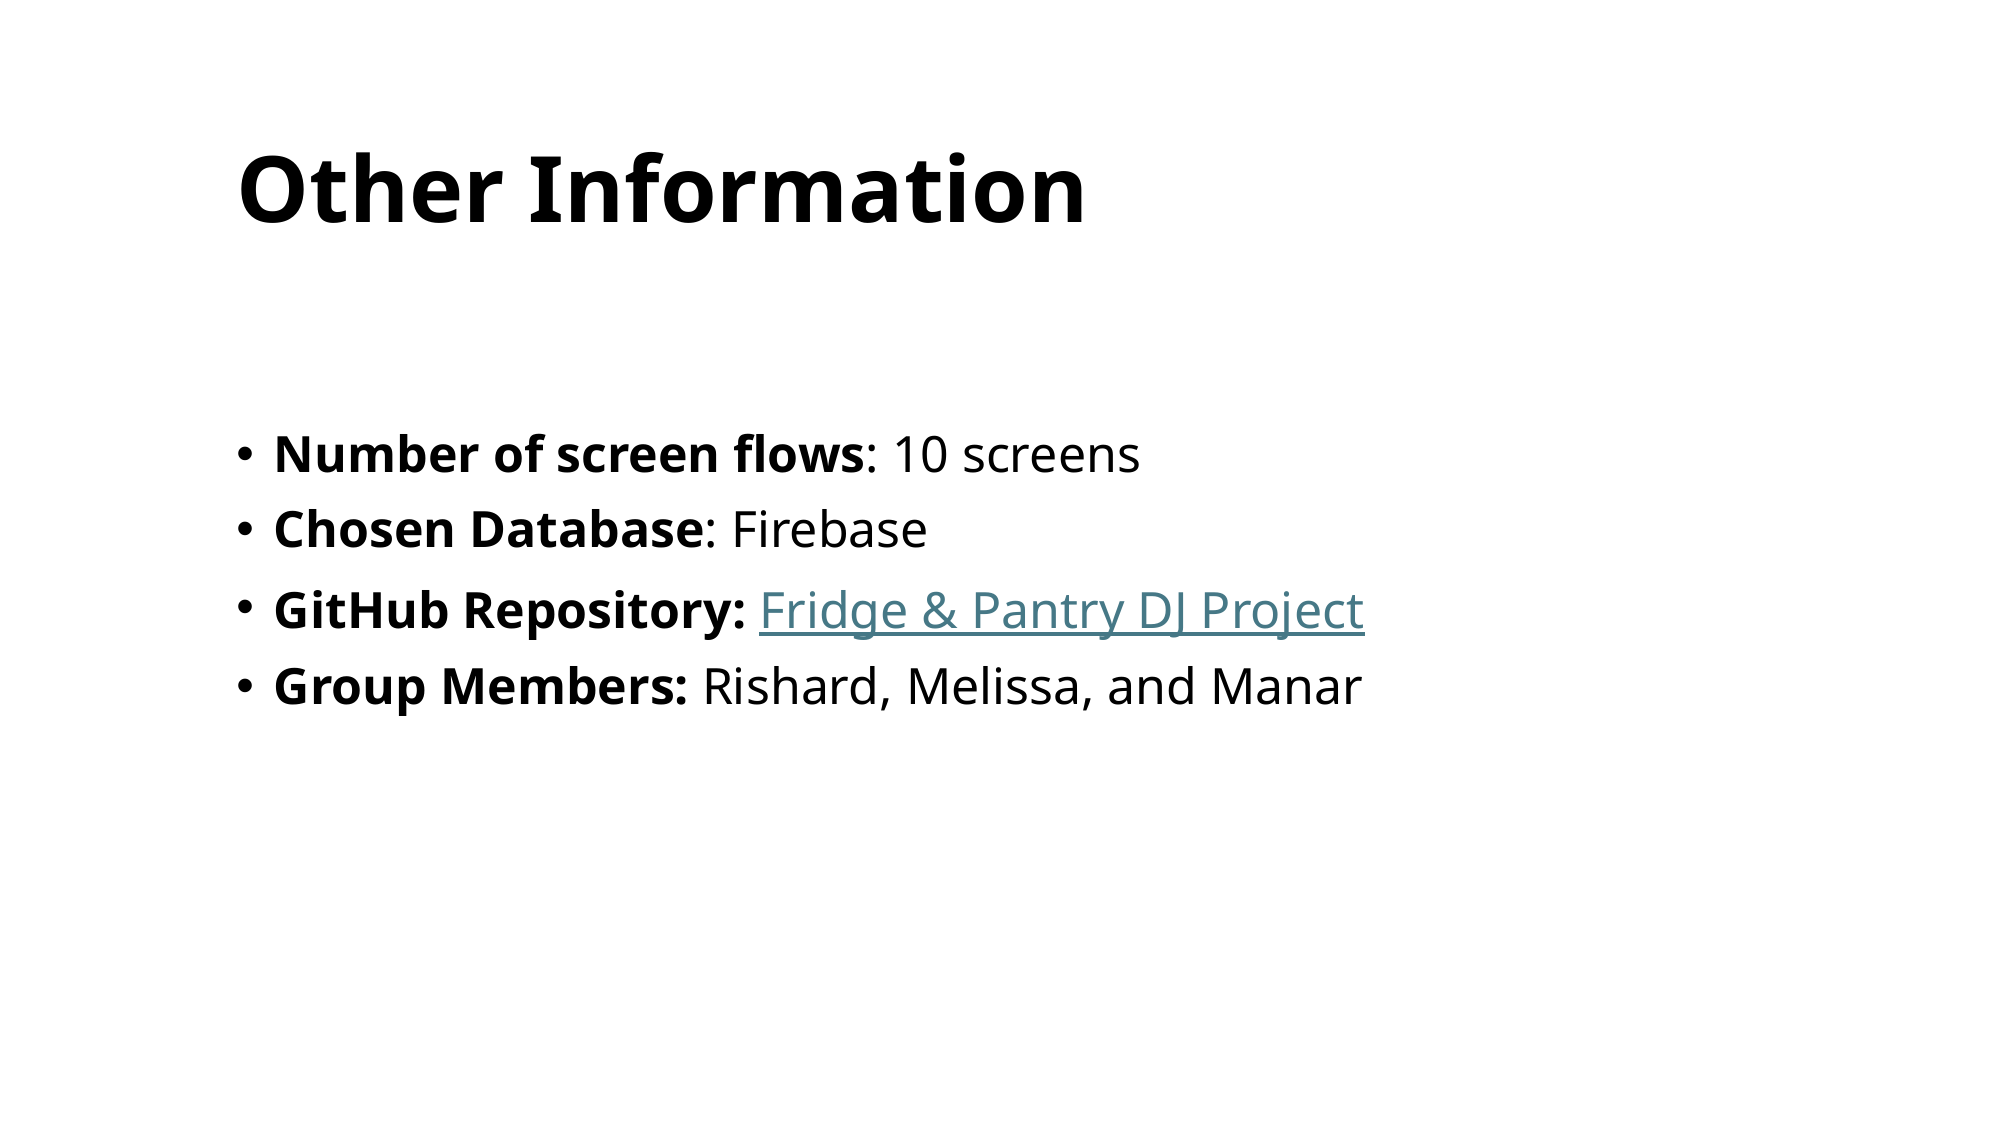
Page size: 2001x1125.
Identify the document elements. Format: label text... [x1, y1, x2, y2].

list Number of screen flows: 10 screens Chosen Database: Firebase GitHub Repository: Fridge & Pantry DJ Project Group Members: Rishard, Melissa, and Manar [221, 421, 1947, 850]
title Other Information [221, 84, 1947, 302]
